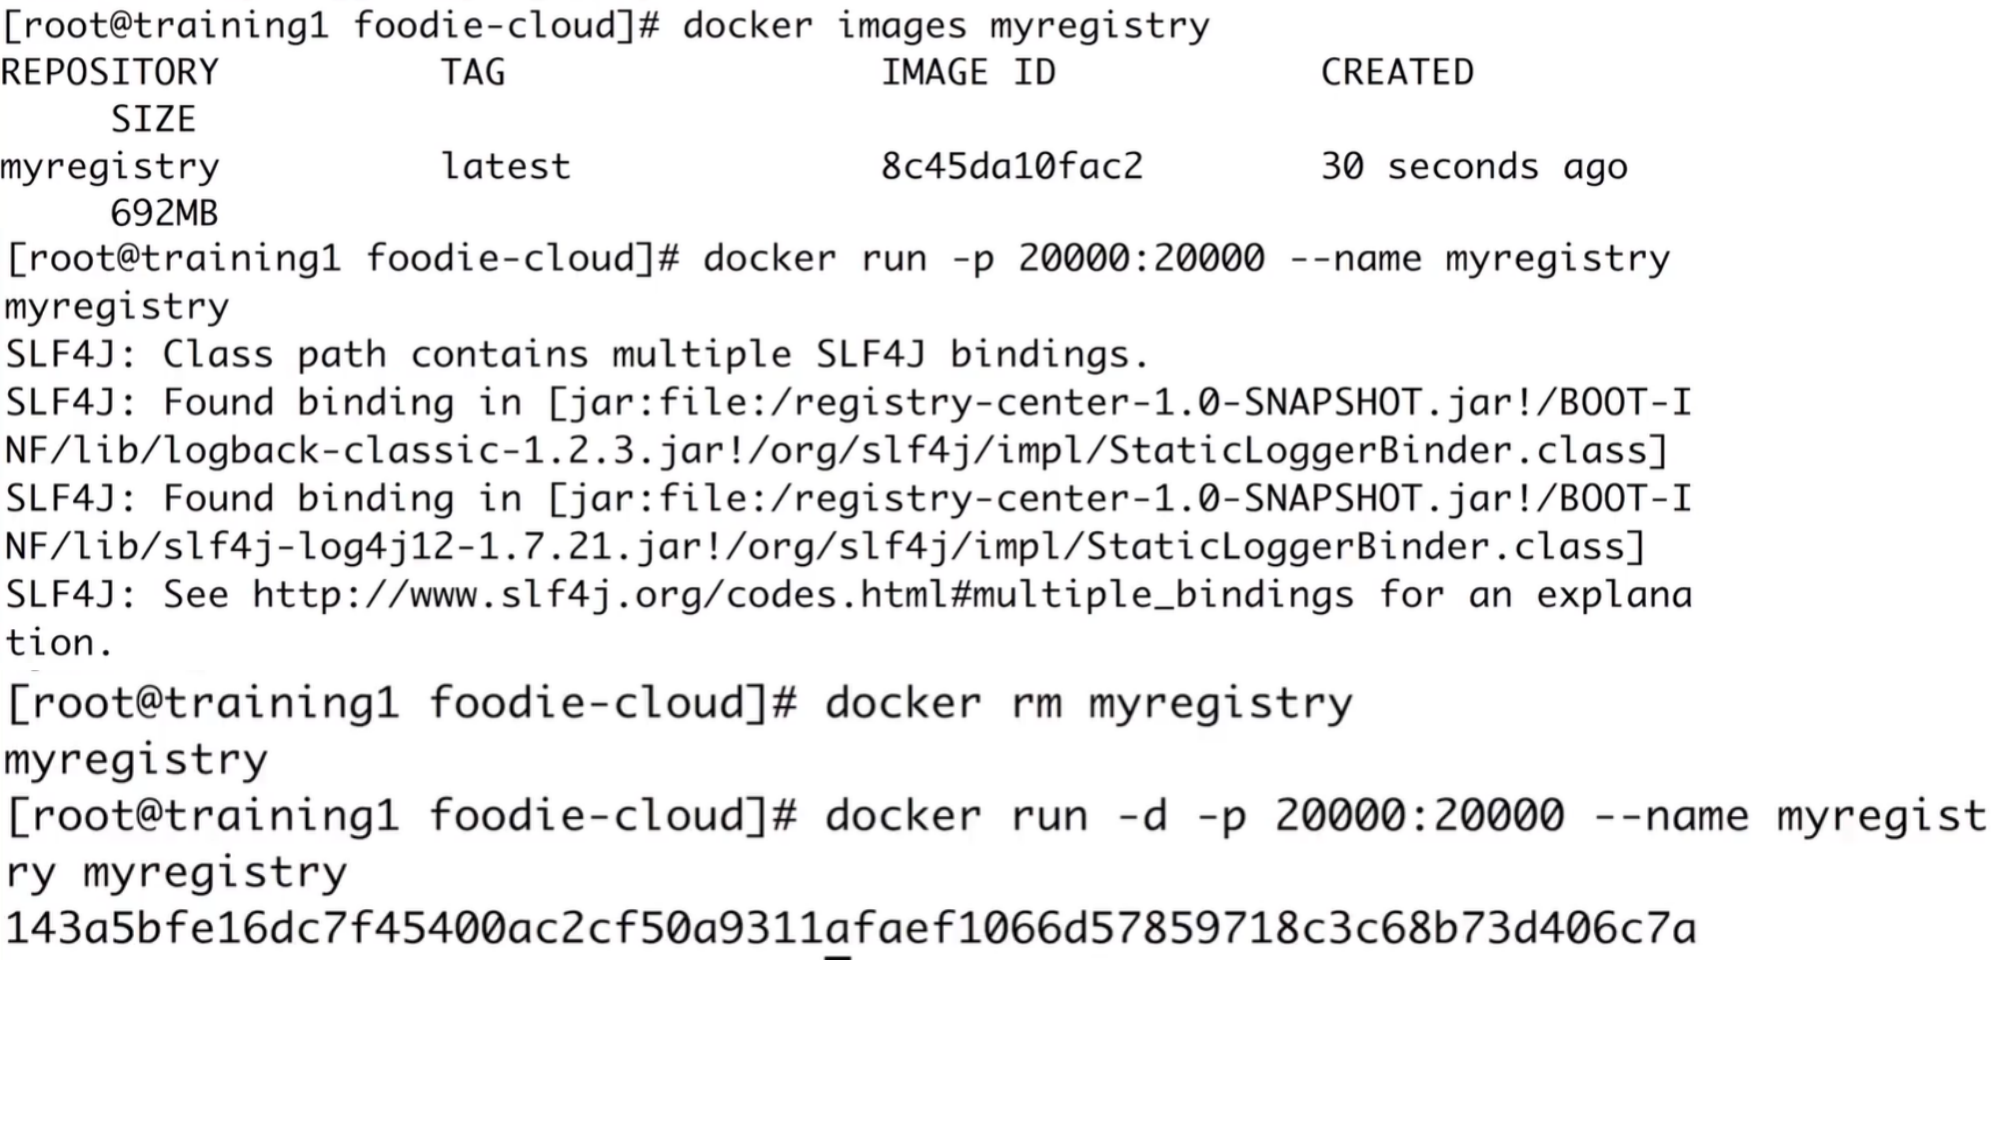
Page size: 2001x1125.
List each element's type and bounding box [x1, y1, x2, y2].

picture [0, 0, 1704, 663]
picture [0, 670, 2000, 960]
